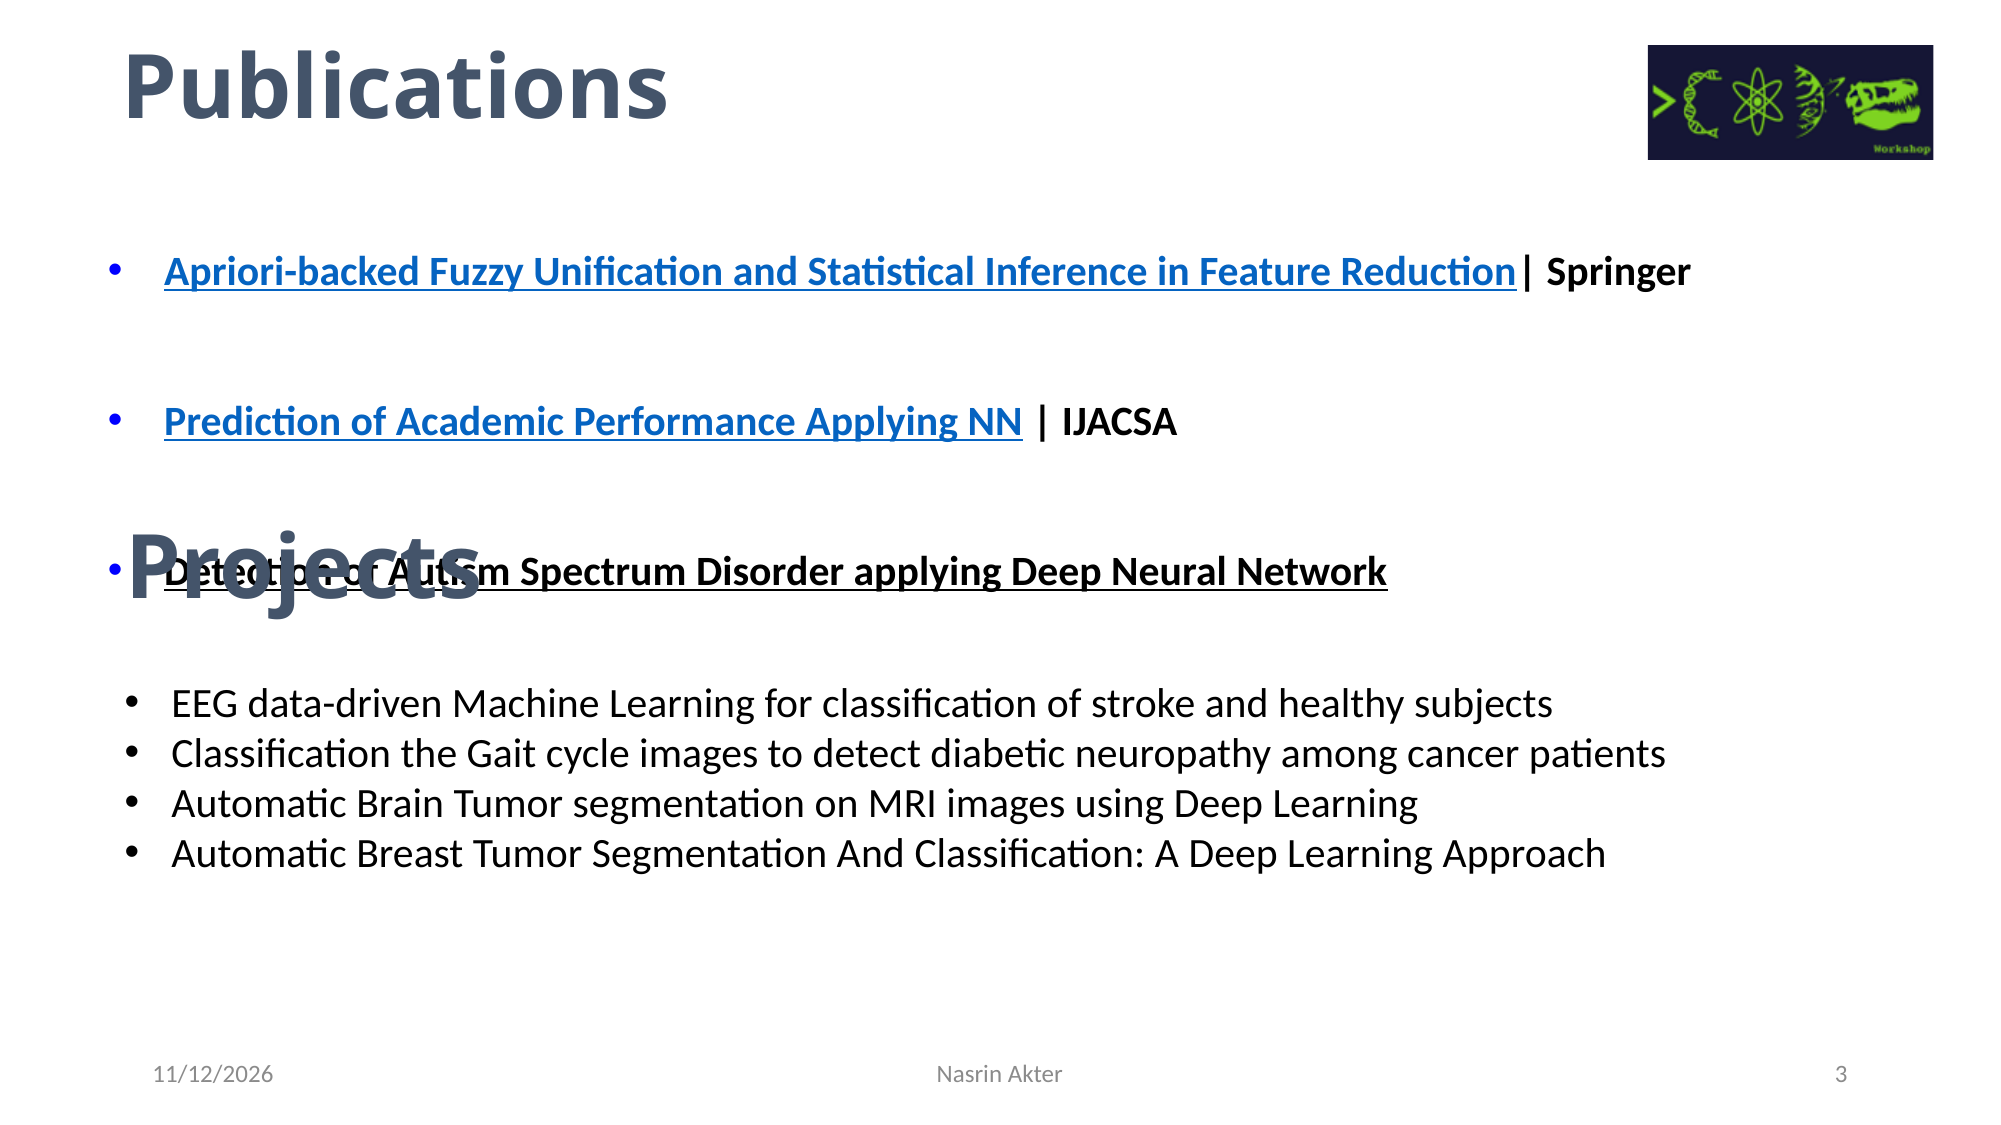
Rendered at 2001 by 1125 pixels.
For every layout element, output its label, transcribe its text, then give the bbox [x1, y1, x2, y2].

text_box EEG data-driven Machine Learning for classification of stroke and healthy subjects Classification the Gait cycle images to detect diabetic neuropathy among cancer patients Automatic Brain Tumor segmentation on MRI images using Deep Learning Automatic Breast Tumor Segmentation And Classification: A Deep Learning Approach [109, 668, 1829, 934]
text_box Publications [56, 33, 884, 189]
text_box Apriori-backed Fuzzy Unification and Statistical Inference in Feature Reduction| Springer Prediction of Academic Performance Applying NN | IJACSA Detection of Autism Spectrum Disorder applying Deep Neural Network [93, 211, 1984, 602]
footer Nasrin Akter [662, 1042, 1338, 1103]
slide_number 3 [1412, 1042, 1863, 1103]
text_box Projects [109, 485, 938, 640]
picture [1647, 45, 1934, 160]
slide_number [137, 1042, 588, 1103]
